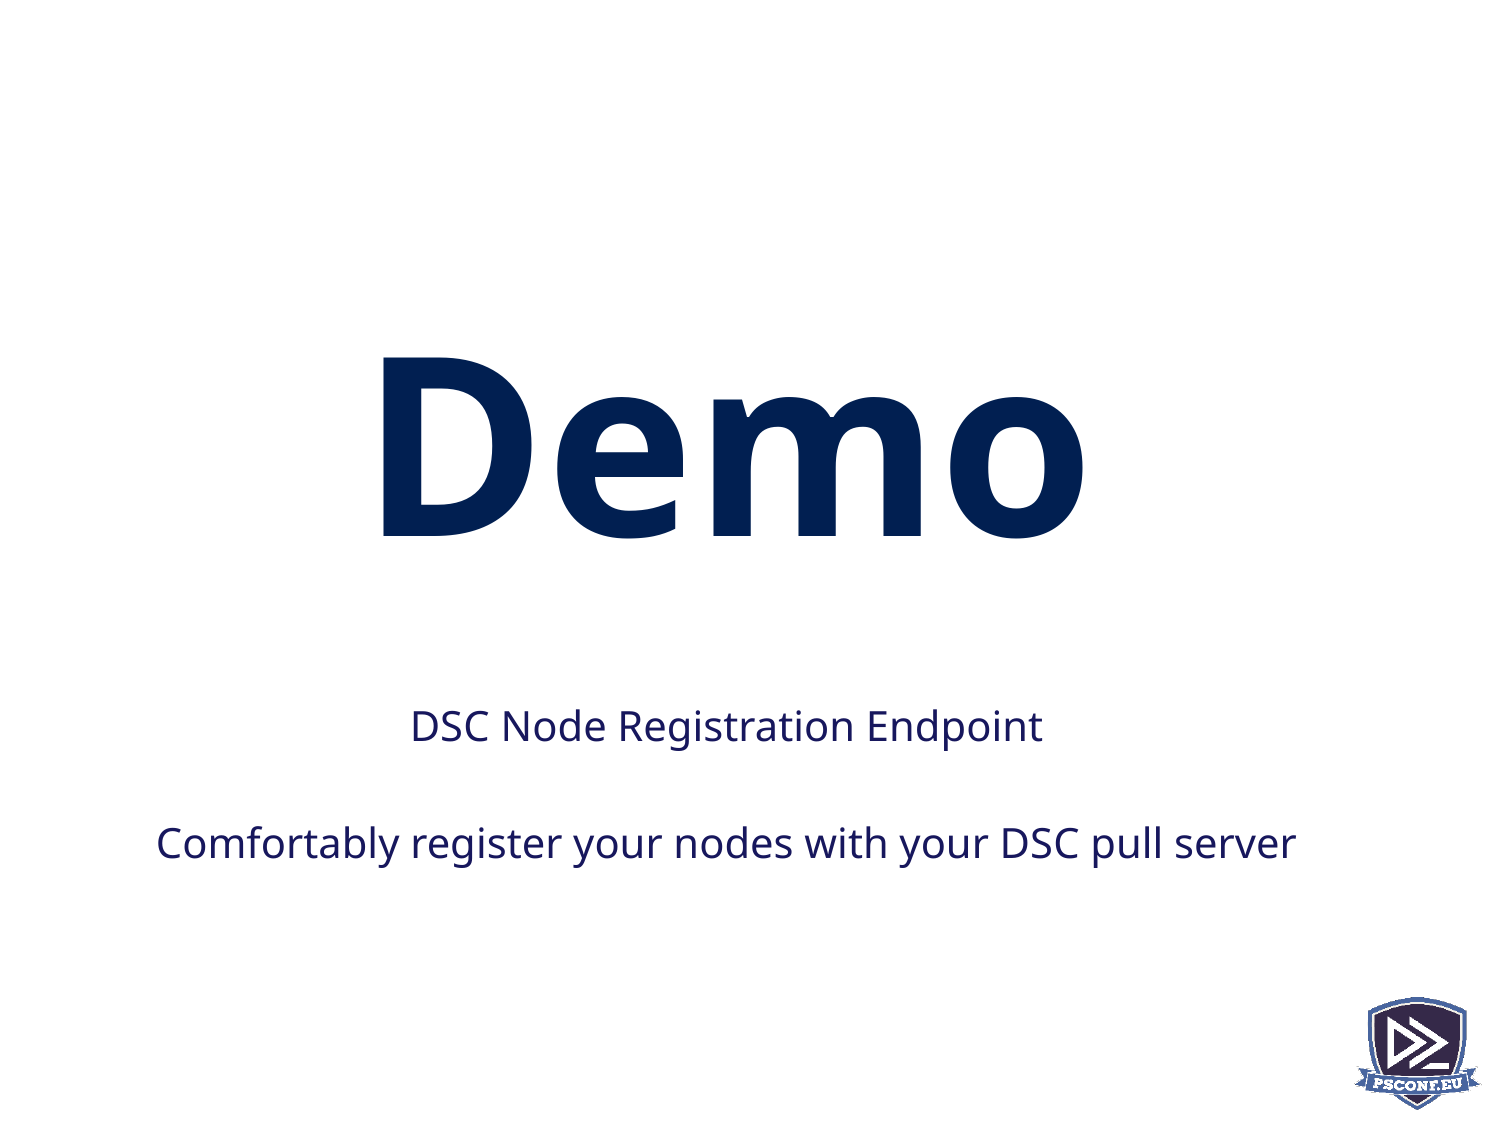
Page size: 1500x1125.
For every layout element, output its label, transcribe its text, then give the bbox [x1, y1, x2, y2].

picture [1352, 997, 1482, 1110]
title Demo [53, 278, 1404, 622]
list DSC Node Registration Endpoint Comfortably register your nodes with your DSC pull server [53, 692, 1400, 1047]
